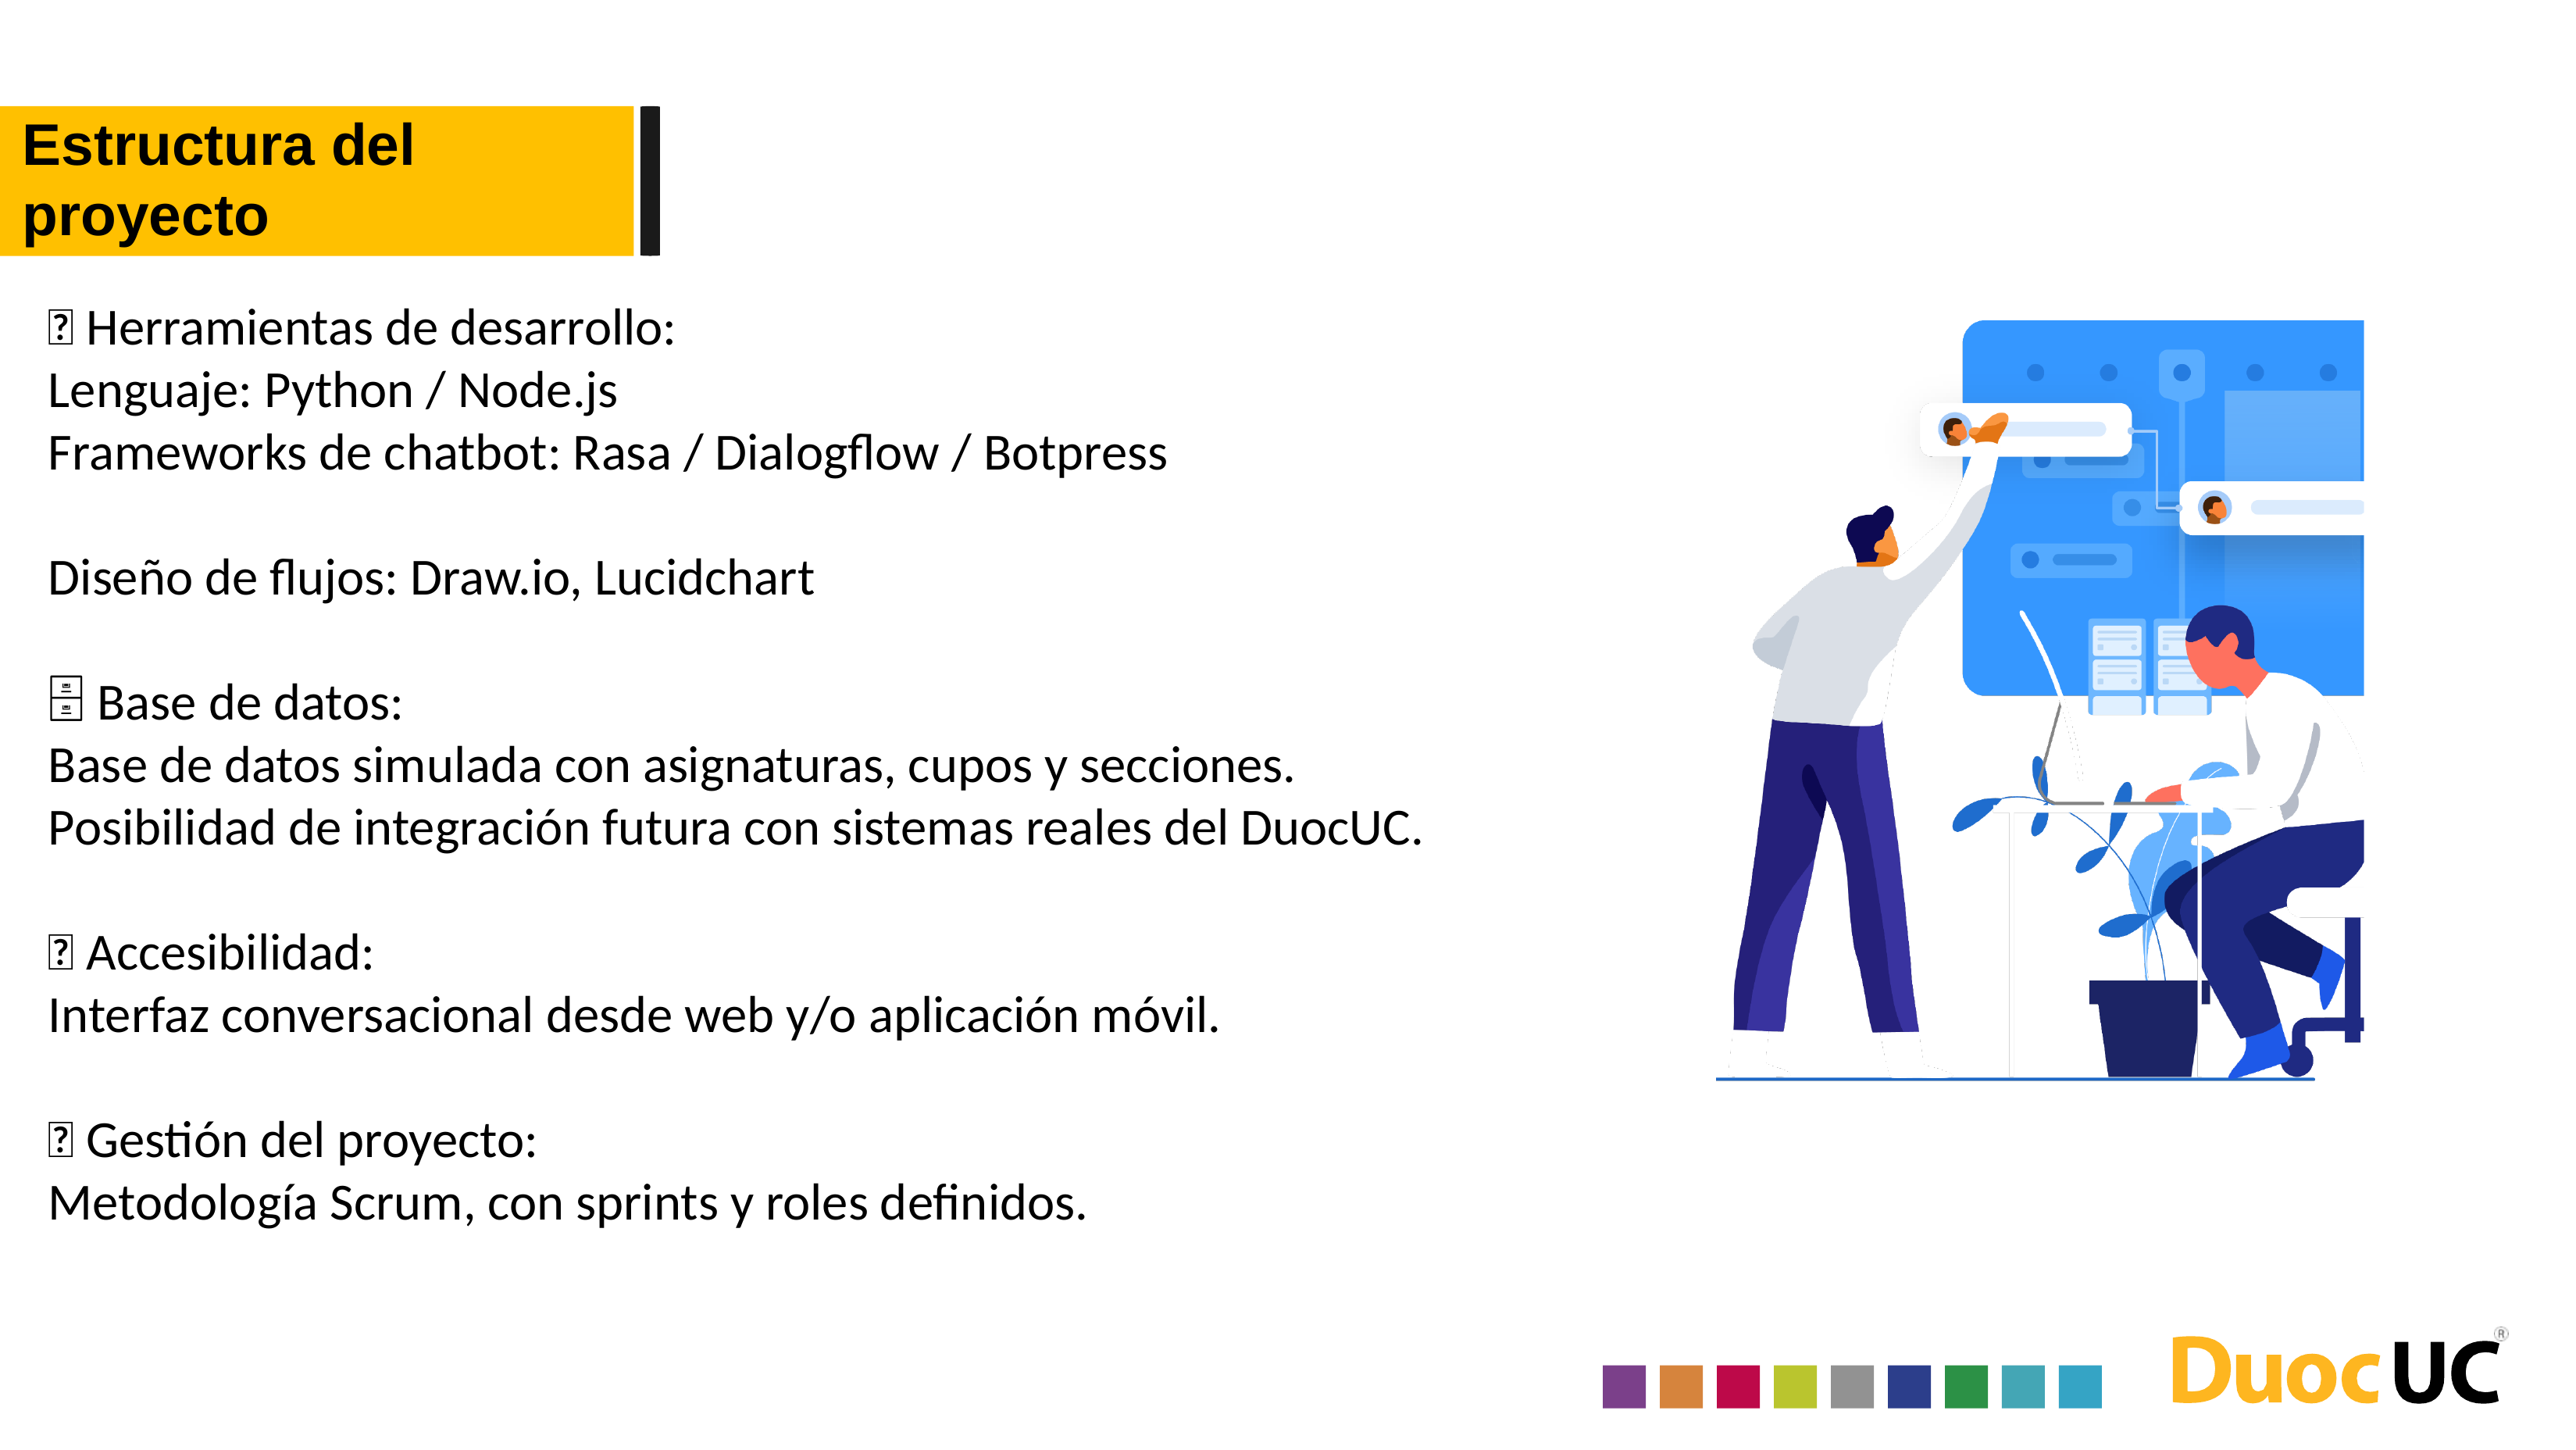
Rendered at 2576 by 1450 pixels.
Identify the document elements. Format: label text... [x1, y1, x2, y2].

text_box 🔧 Herramientas de desarrollo: Lenguaje: Python / Node.js Frameworks de chatbot: Rasa / Dialogflow / Botpress Diseño de flujos: Draw.io, Lucidchart 🗄️ Base de datos: Base de datos simulada con asignaturas, cupos y secciones. Posibilidad de integración futura con sistemas reales del DuocUC. 🌐 Accesibilidad: Interfaz conversacional desde web y/o aplicación móvil. 📂 Gestión del proyecto: Metodología Scrum, con sprints y roles definidos. [36, 287, 1599, 1236]
picture [2494, 1327, 2509, 1341]
picture [1603, 226, 2478, 1246]
list Estructura del proyecto [22, 105, 646, 936]
